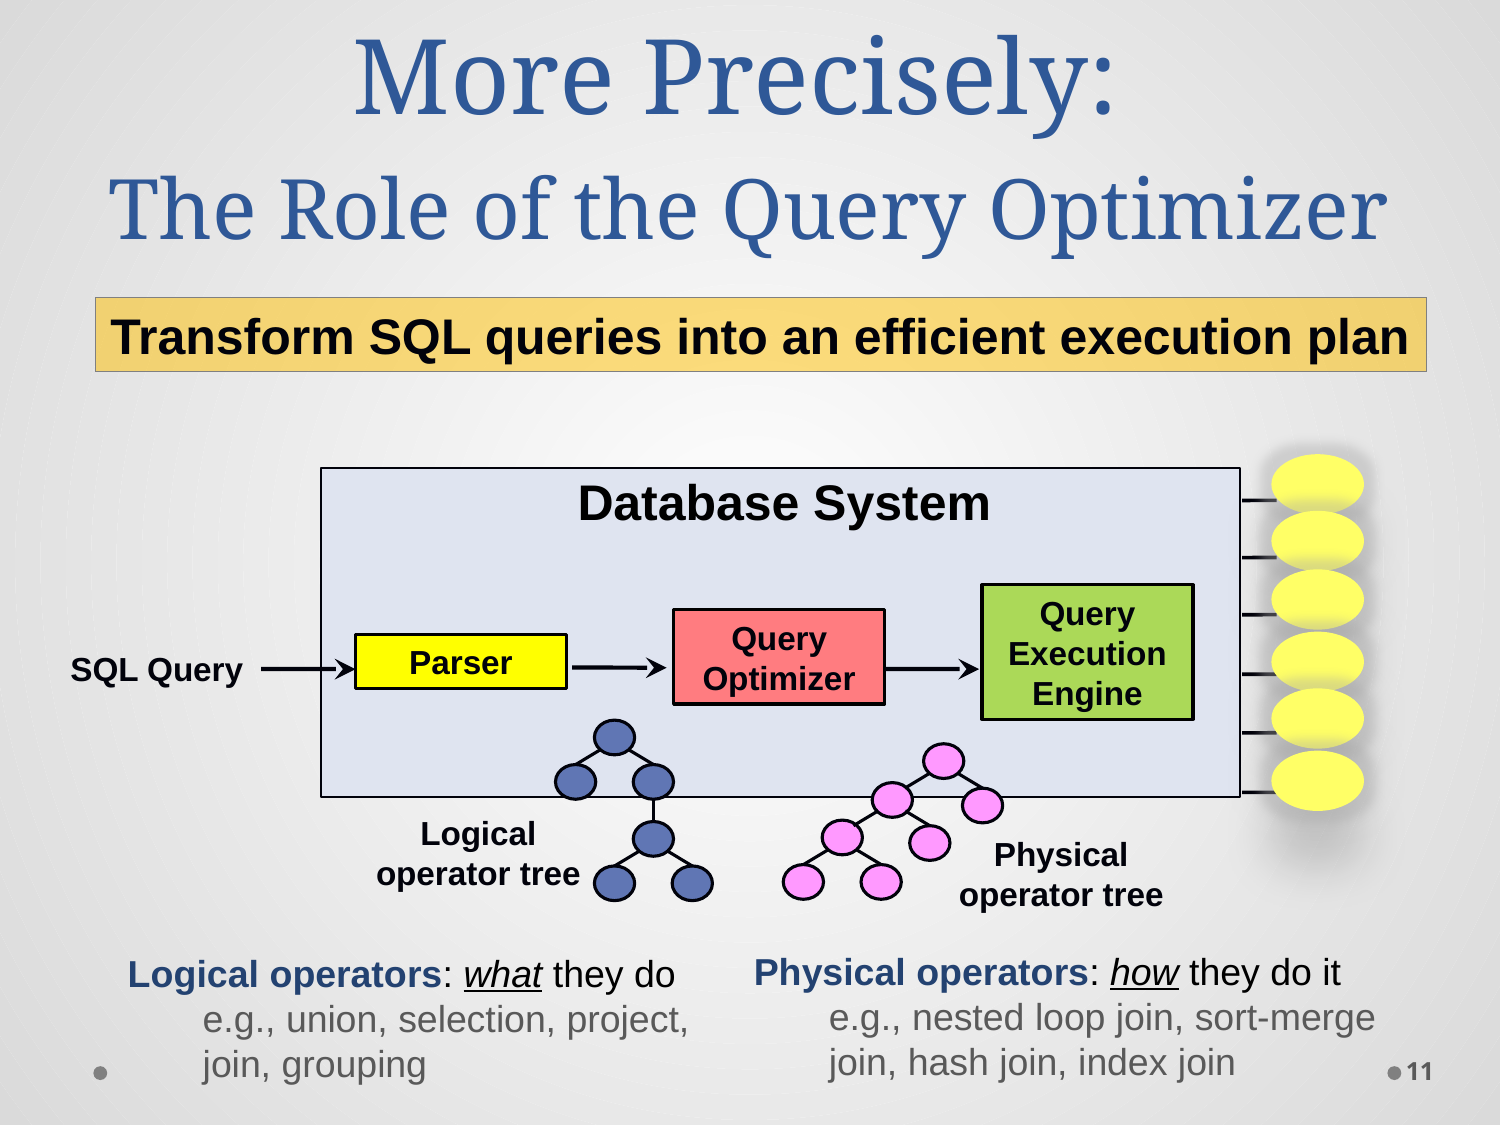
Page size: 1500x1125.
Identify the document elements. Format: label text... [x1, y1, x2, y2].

text_box Logical operator tree [357, 819, 550, 900]
text_box Logical operators: what they do e.g., union, selection, project, join, grouping [112, 943, 776, 1093]
text_box Prune [575, 669, 664, 673]
text_box Transform SQL queries into an efficient execution plan [95, 297, 1427, 372]
text_box Physical operator tree [939, 826, 1183, 921]
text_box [555, 719, 713, 901]
text_box Prune [888, 671, 977, 675]
text_box Prune [320, 671, 352, 675]
text_box Physical operators: how they do it e.g., nested loop join, sort-merge join, hash join, index join [739, 940, 1415, 1091]
text_box SQL Query [55, 641, 259, 736]
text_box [320, 453, 1365, 812]
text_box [782, 743, 1003, 900]
title More Precisely: The Role of the Query Optimizer [19, 114, 1479, 265]
slide_number 11 [1401, 1042, 1494, 1103]
